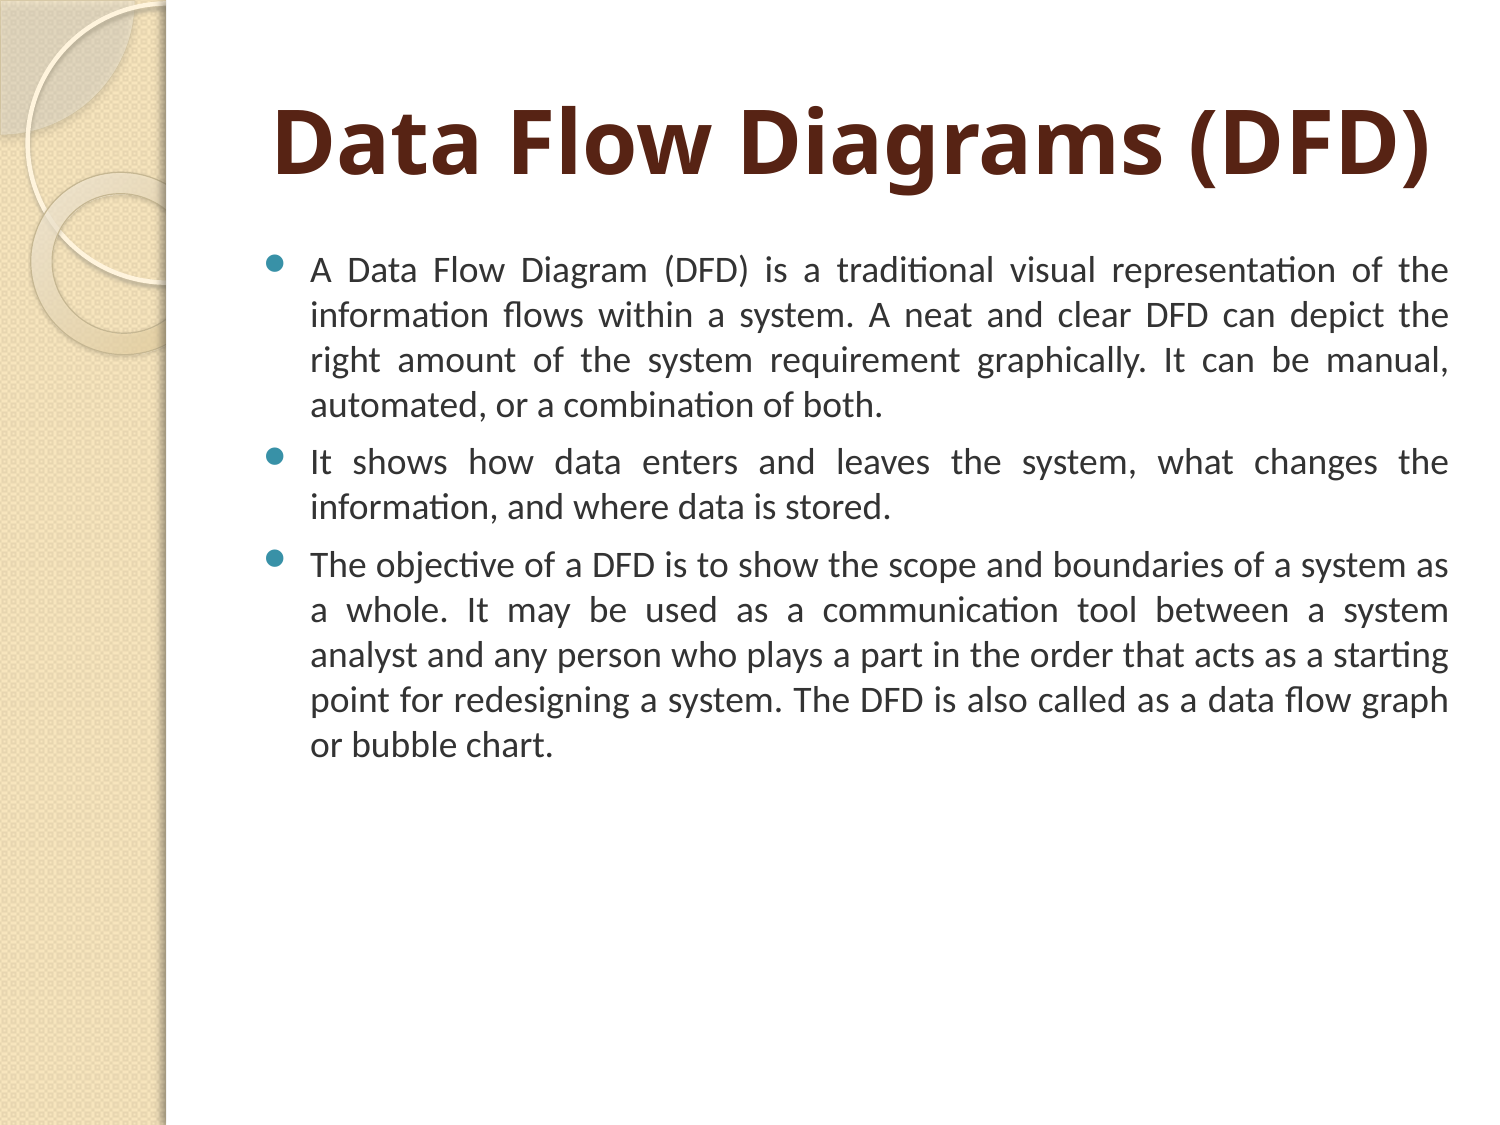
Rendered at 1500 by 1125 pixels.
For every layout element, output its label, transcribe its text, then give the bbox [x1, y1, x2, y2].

list A Data Flow Diagram (DFD) is a traditional visual representation of the information flows within a system. A neat and clear DFD can depict the right amount of the system requirement graphically. It can be manual, automated, or a combination of both. It shows how data enters and leaves the system, what changes the information, and where data is stored. The objective of a DFD is to show the scope and boundaries of a system as a whole. It may be used as a communication tool between a system analyst and any person who plays a part in the order that acts as a starting point for redesigning a system. The DFD is also called as a data flow graph or bubble chart. [235, 237, 1466, 1025]
title Data Flow Diagrams (DFD) [235, 45, 1466, 233]
